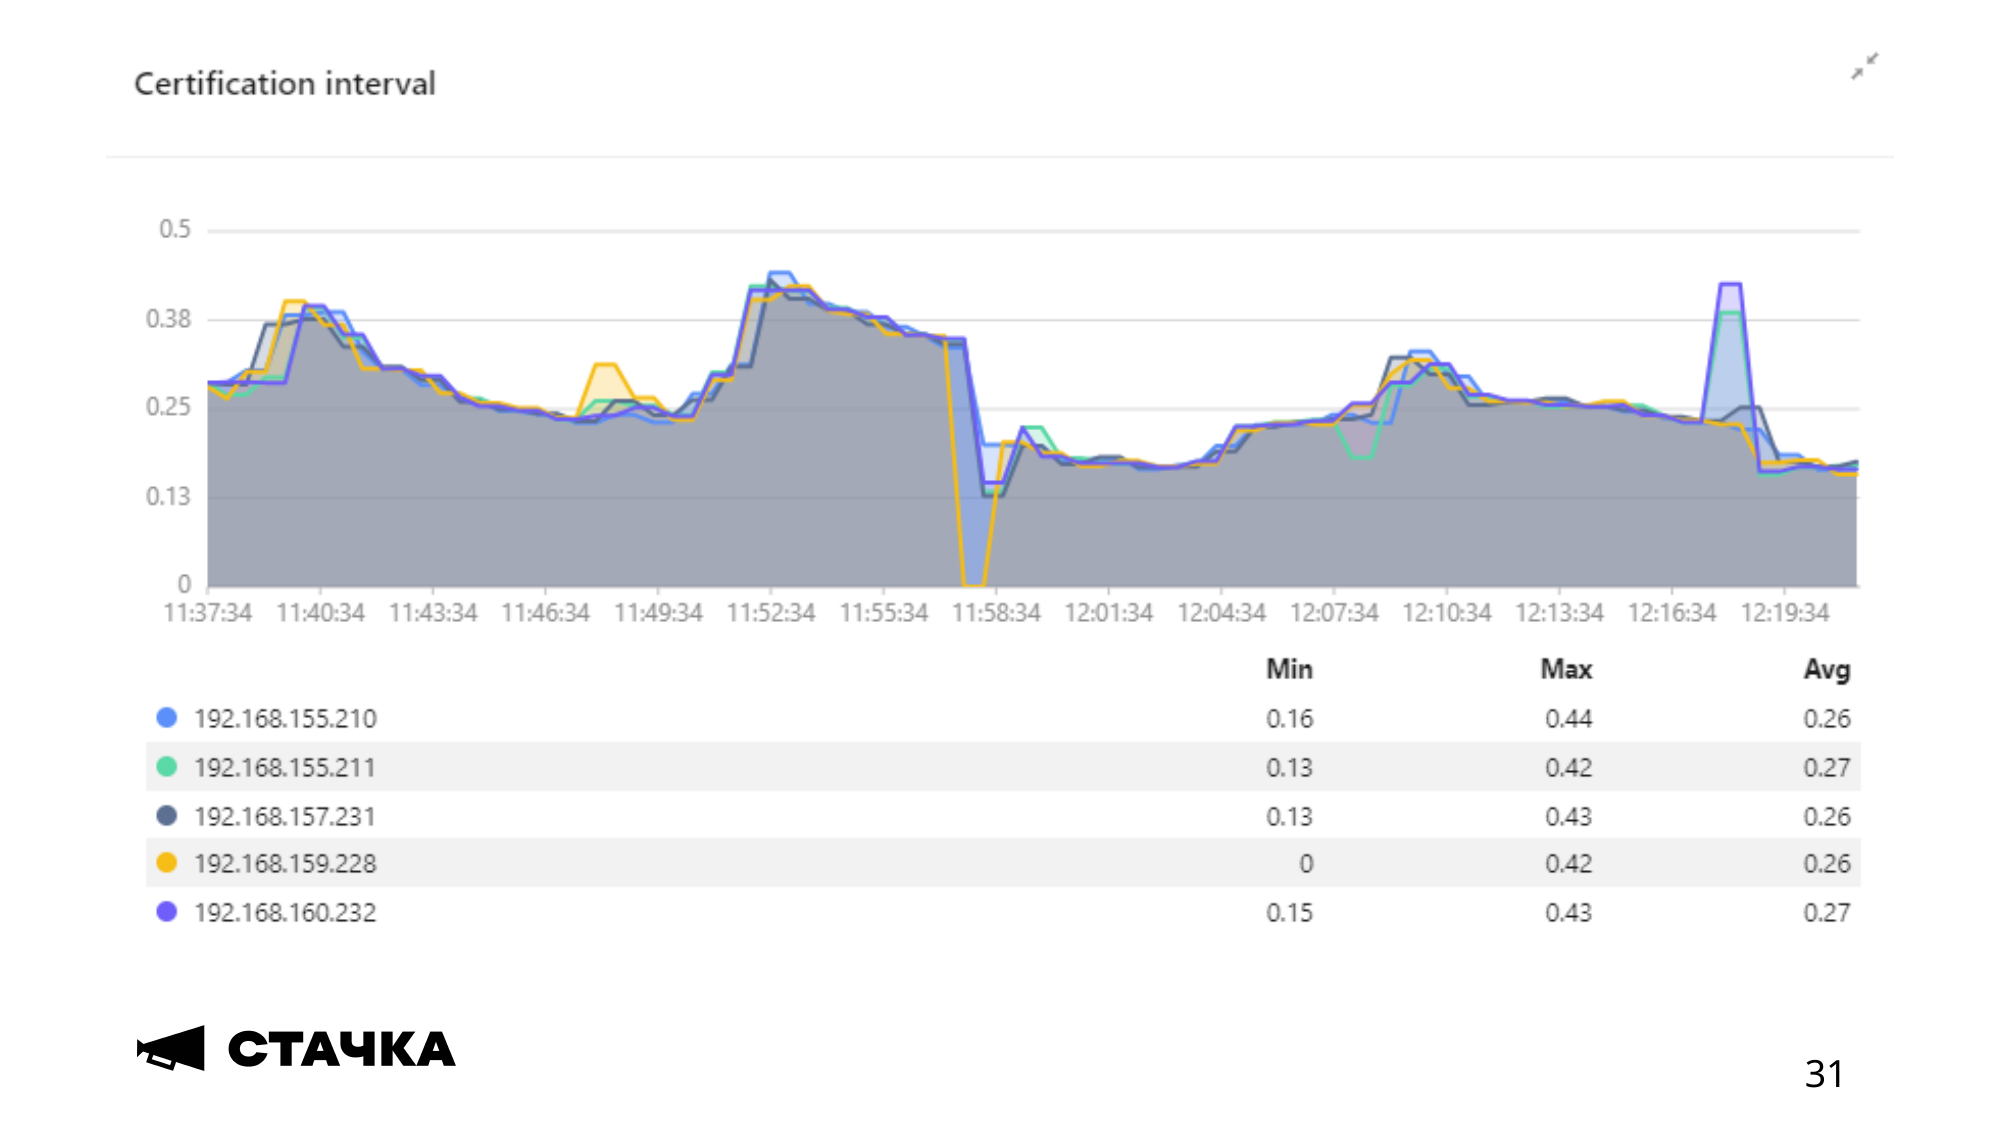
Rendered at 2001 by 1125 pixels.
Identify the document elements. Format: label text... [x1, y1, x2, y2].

slide_number 32 [1412, 1042, 1863, 1103]
picture [137, 1022, 456, 1073]
picture [106, 40, 1894, 965]
